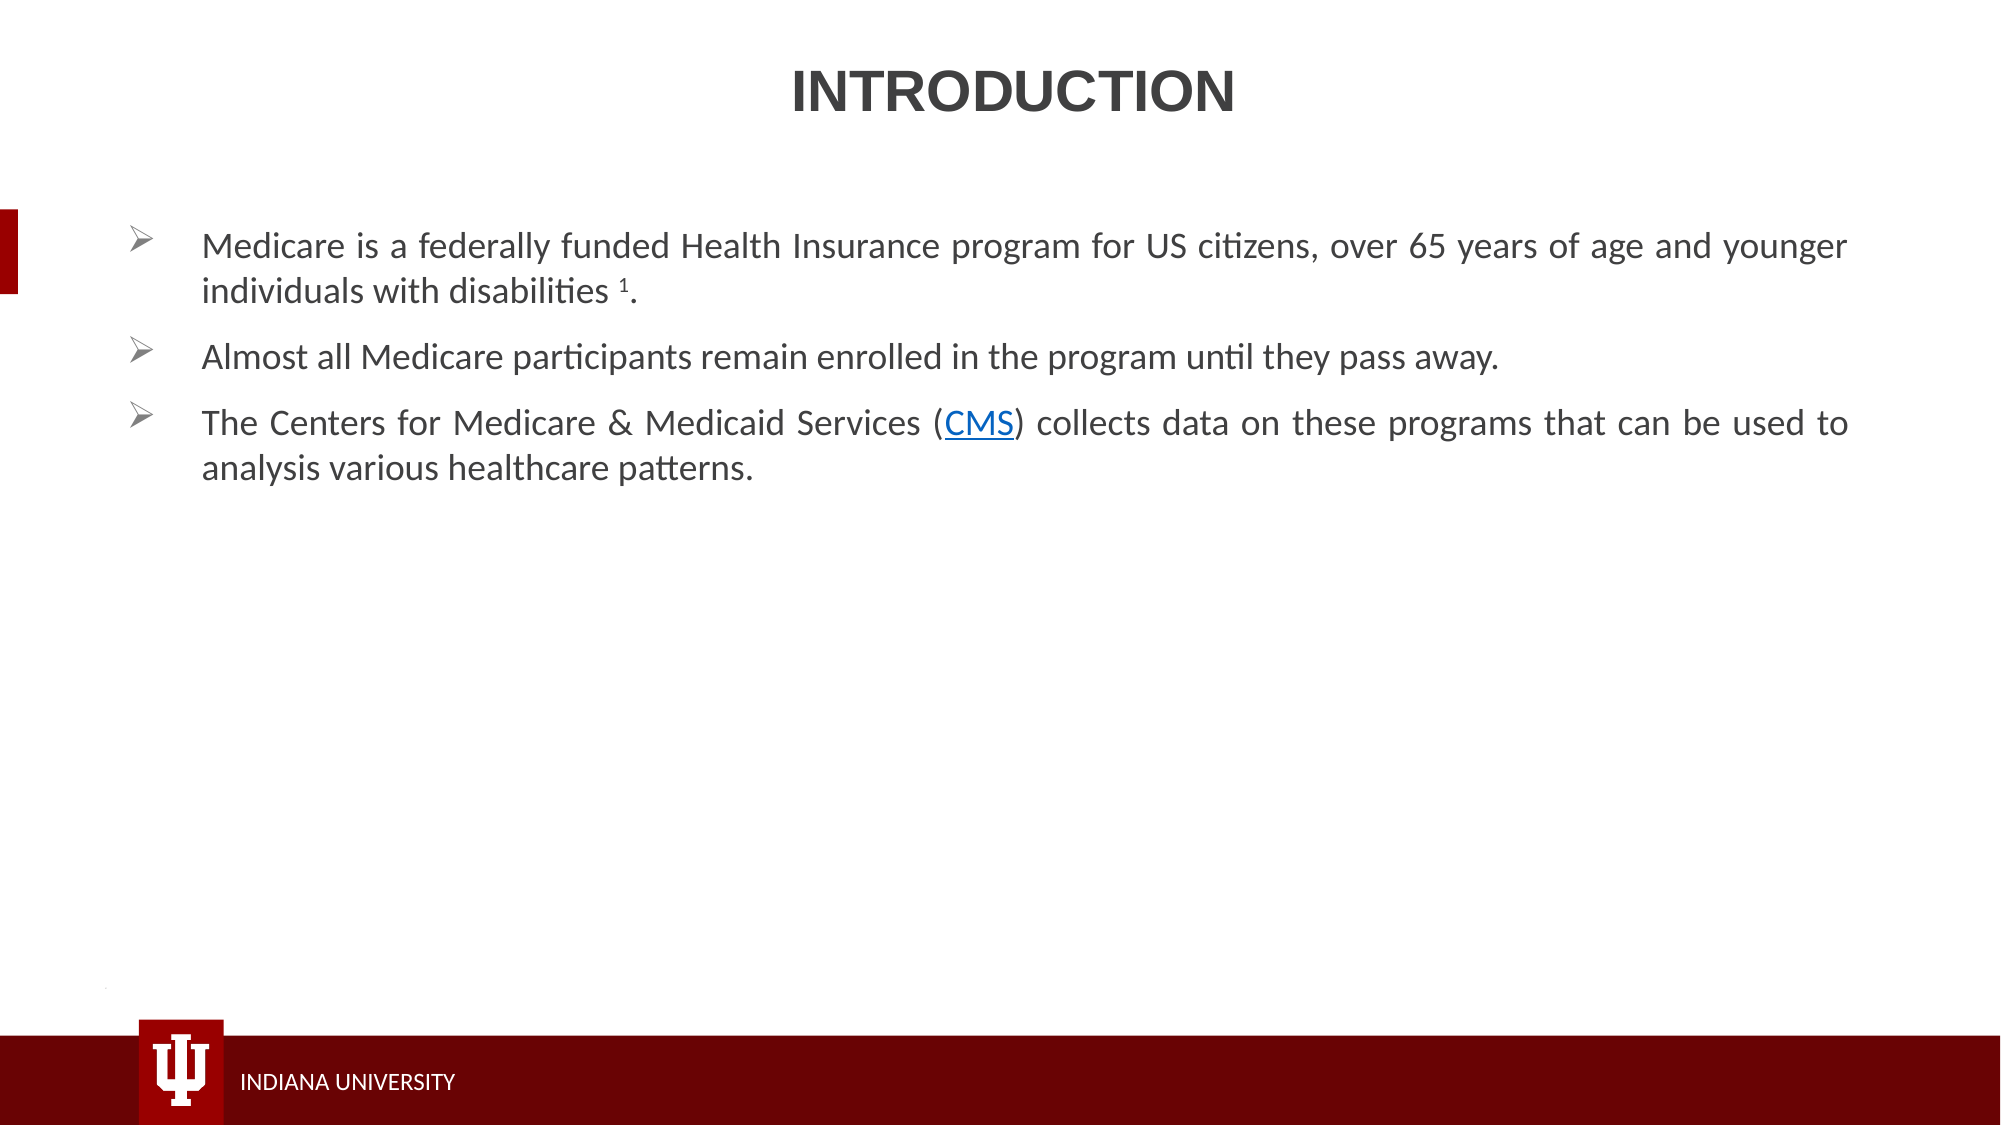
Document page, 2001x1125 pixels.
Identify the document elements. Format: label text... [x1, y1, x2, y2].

picture [105, 987, 256, 1125]
title INTRODUCTION [138, 16, 1890, 170]
list Medicare is a federally funded Health Insurance program for US citizens, over 65 years of age and younger individuals with disabilities 1. Almost all Medicare participants remain enrolled in the program until they pass away. The Centers for Medicare & Medicaid Services (CMS) collects data on these programs that can be used to analysis various healthcare patterns. [111, 213, 1865, 829]
